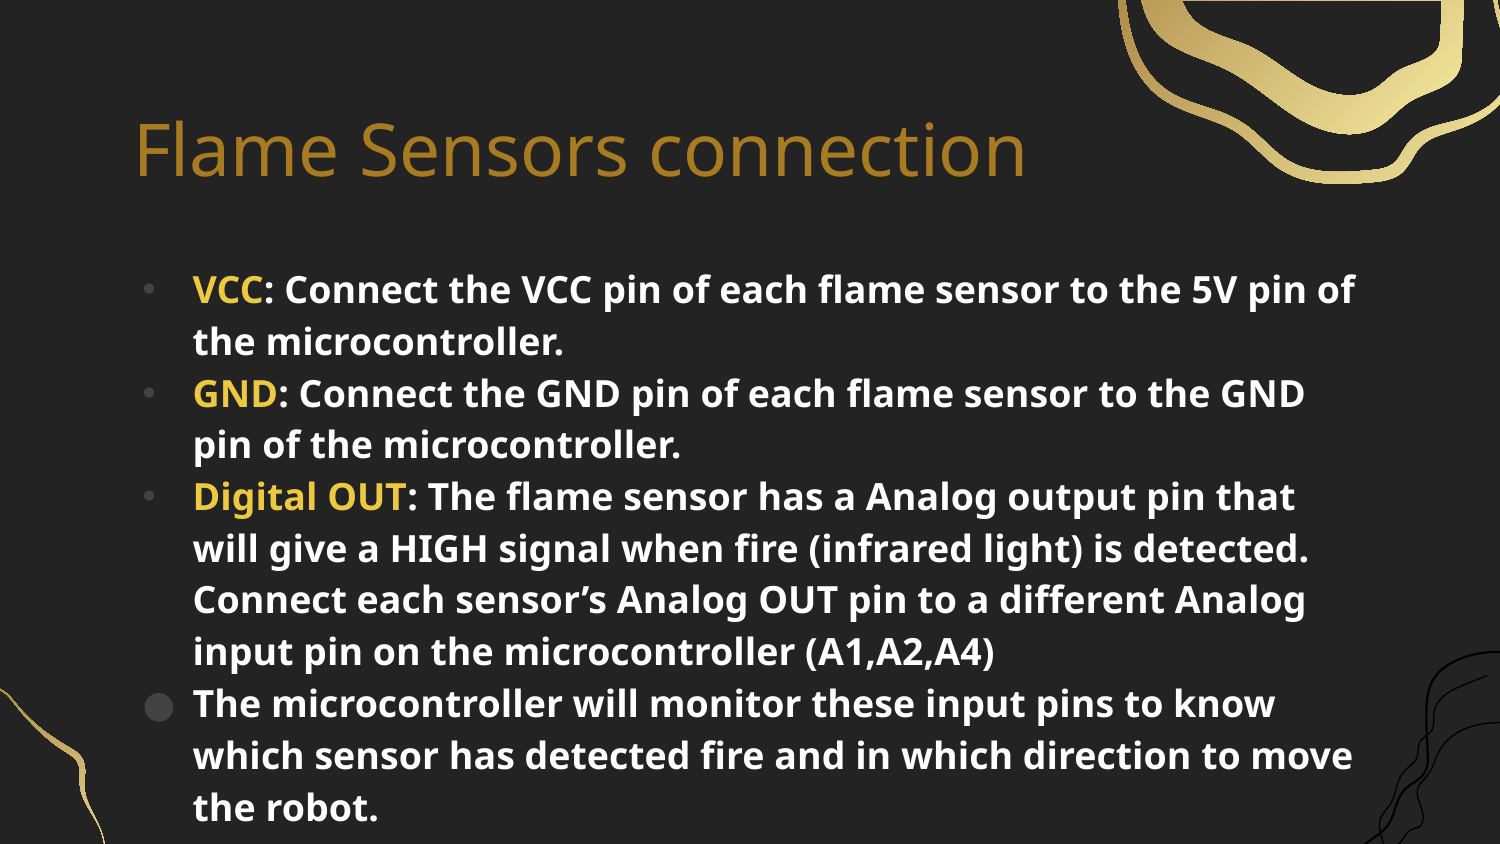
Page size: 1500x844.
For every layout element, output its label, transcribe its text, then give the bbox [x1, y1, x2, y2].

title Flame Sensors connection [118, 88, 1382, 244]
list VCC: Connect the VCC pin of each flame sensor to the 5V pin of the microcontroller. GND: Connect the GND pin of each flame sensor to the GND pin of the microcontroller. Digital OUT: The flame sensor has a Analog output pin that will give a HIGH signal when fire (infrared light) is detected. Connect each sensor’s Analog OUT pin to a different Analog input pin on the microcontroller (A1,A2,A4) The microcontroller will monitor these input pins to know which sensor has detected fire and in which direction to move the robot. [102, 244, 1382, 756]
